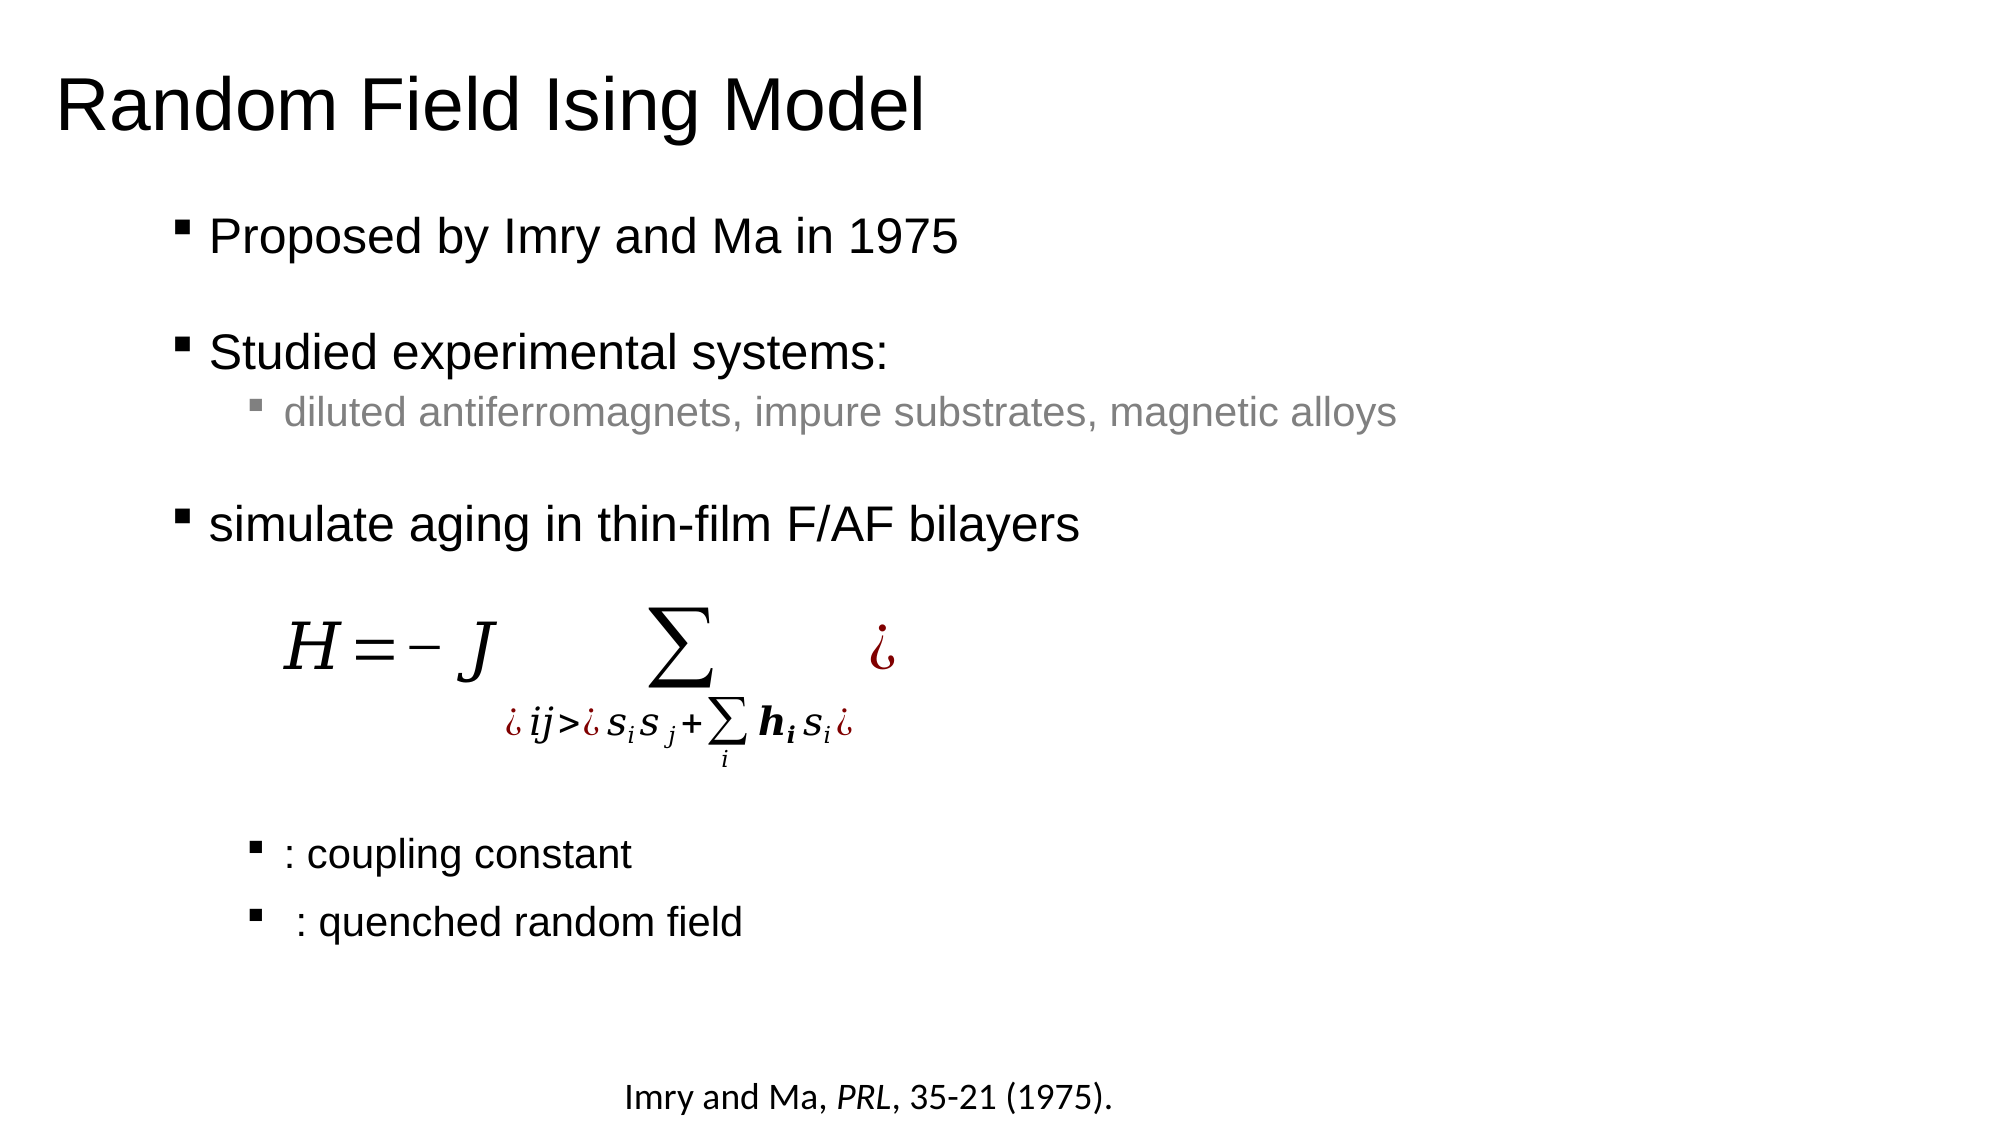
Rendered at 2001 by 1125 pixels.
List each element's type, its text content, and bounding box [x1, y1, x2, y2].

title Random Field Ising Model [40, 0, 1222, 216]
text_box Imry and Ma, PRL, 35-21 (1975). [609, 1064, 1185, 1125]
